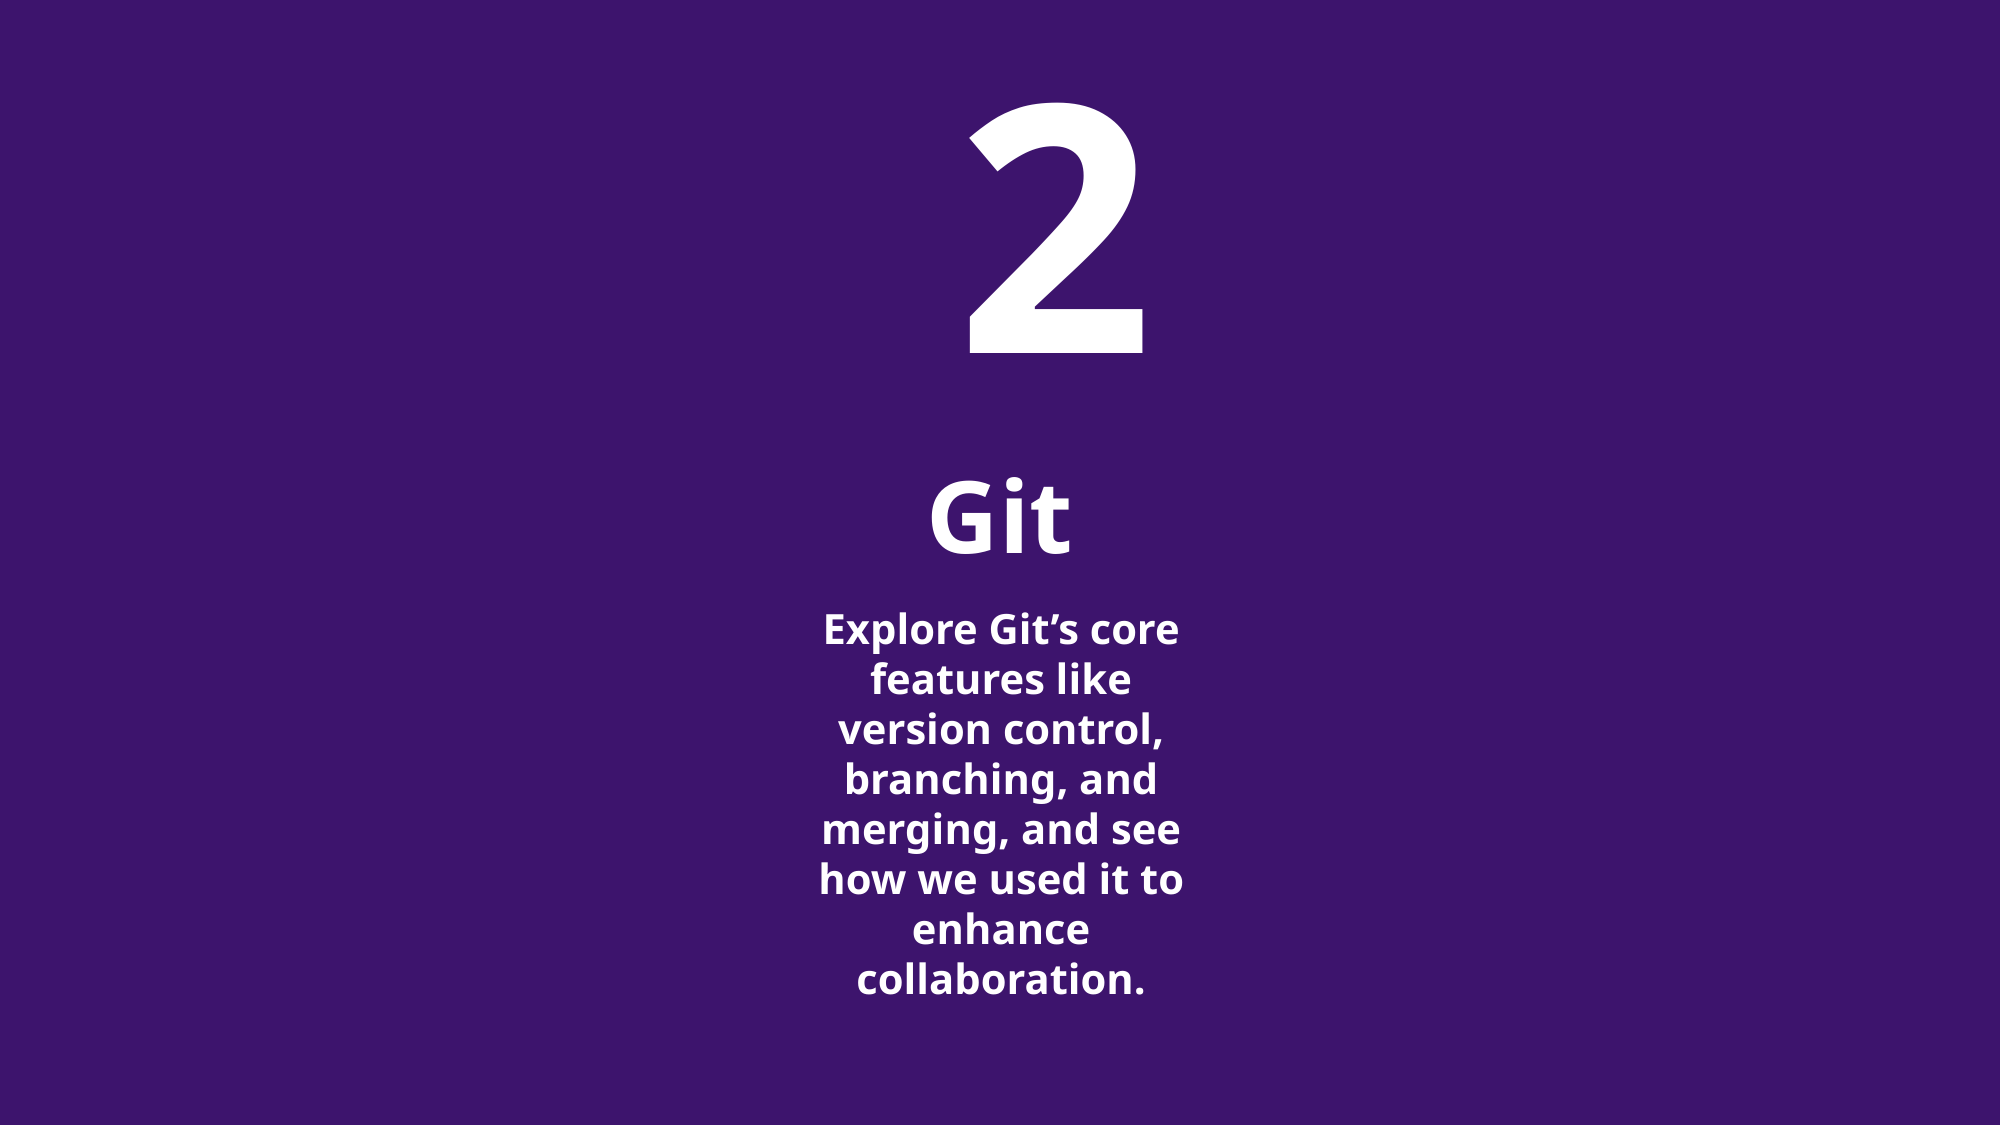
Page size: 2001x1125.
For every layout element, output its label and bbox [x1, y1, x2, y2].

text_box [748, 0, 1252, 1125]
